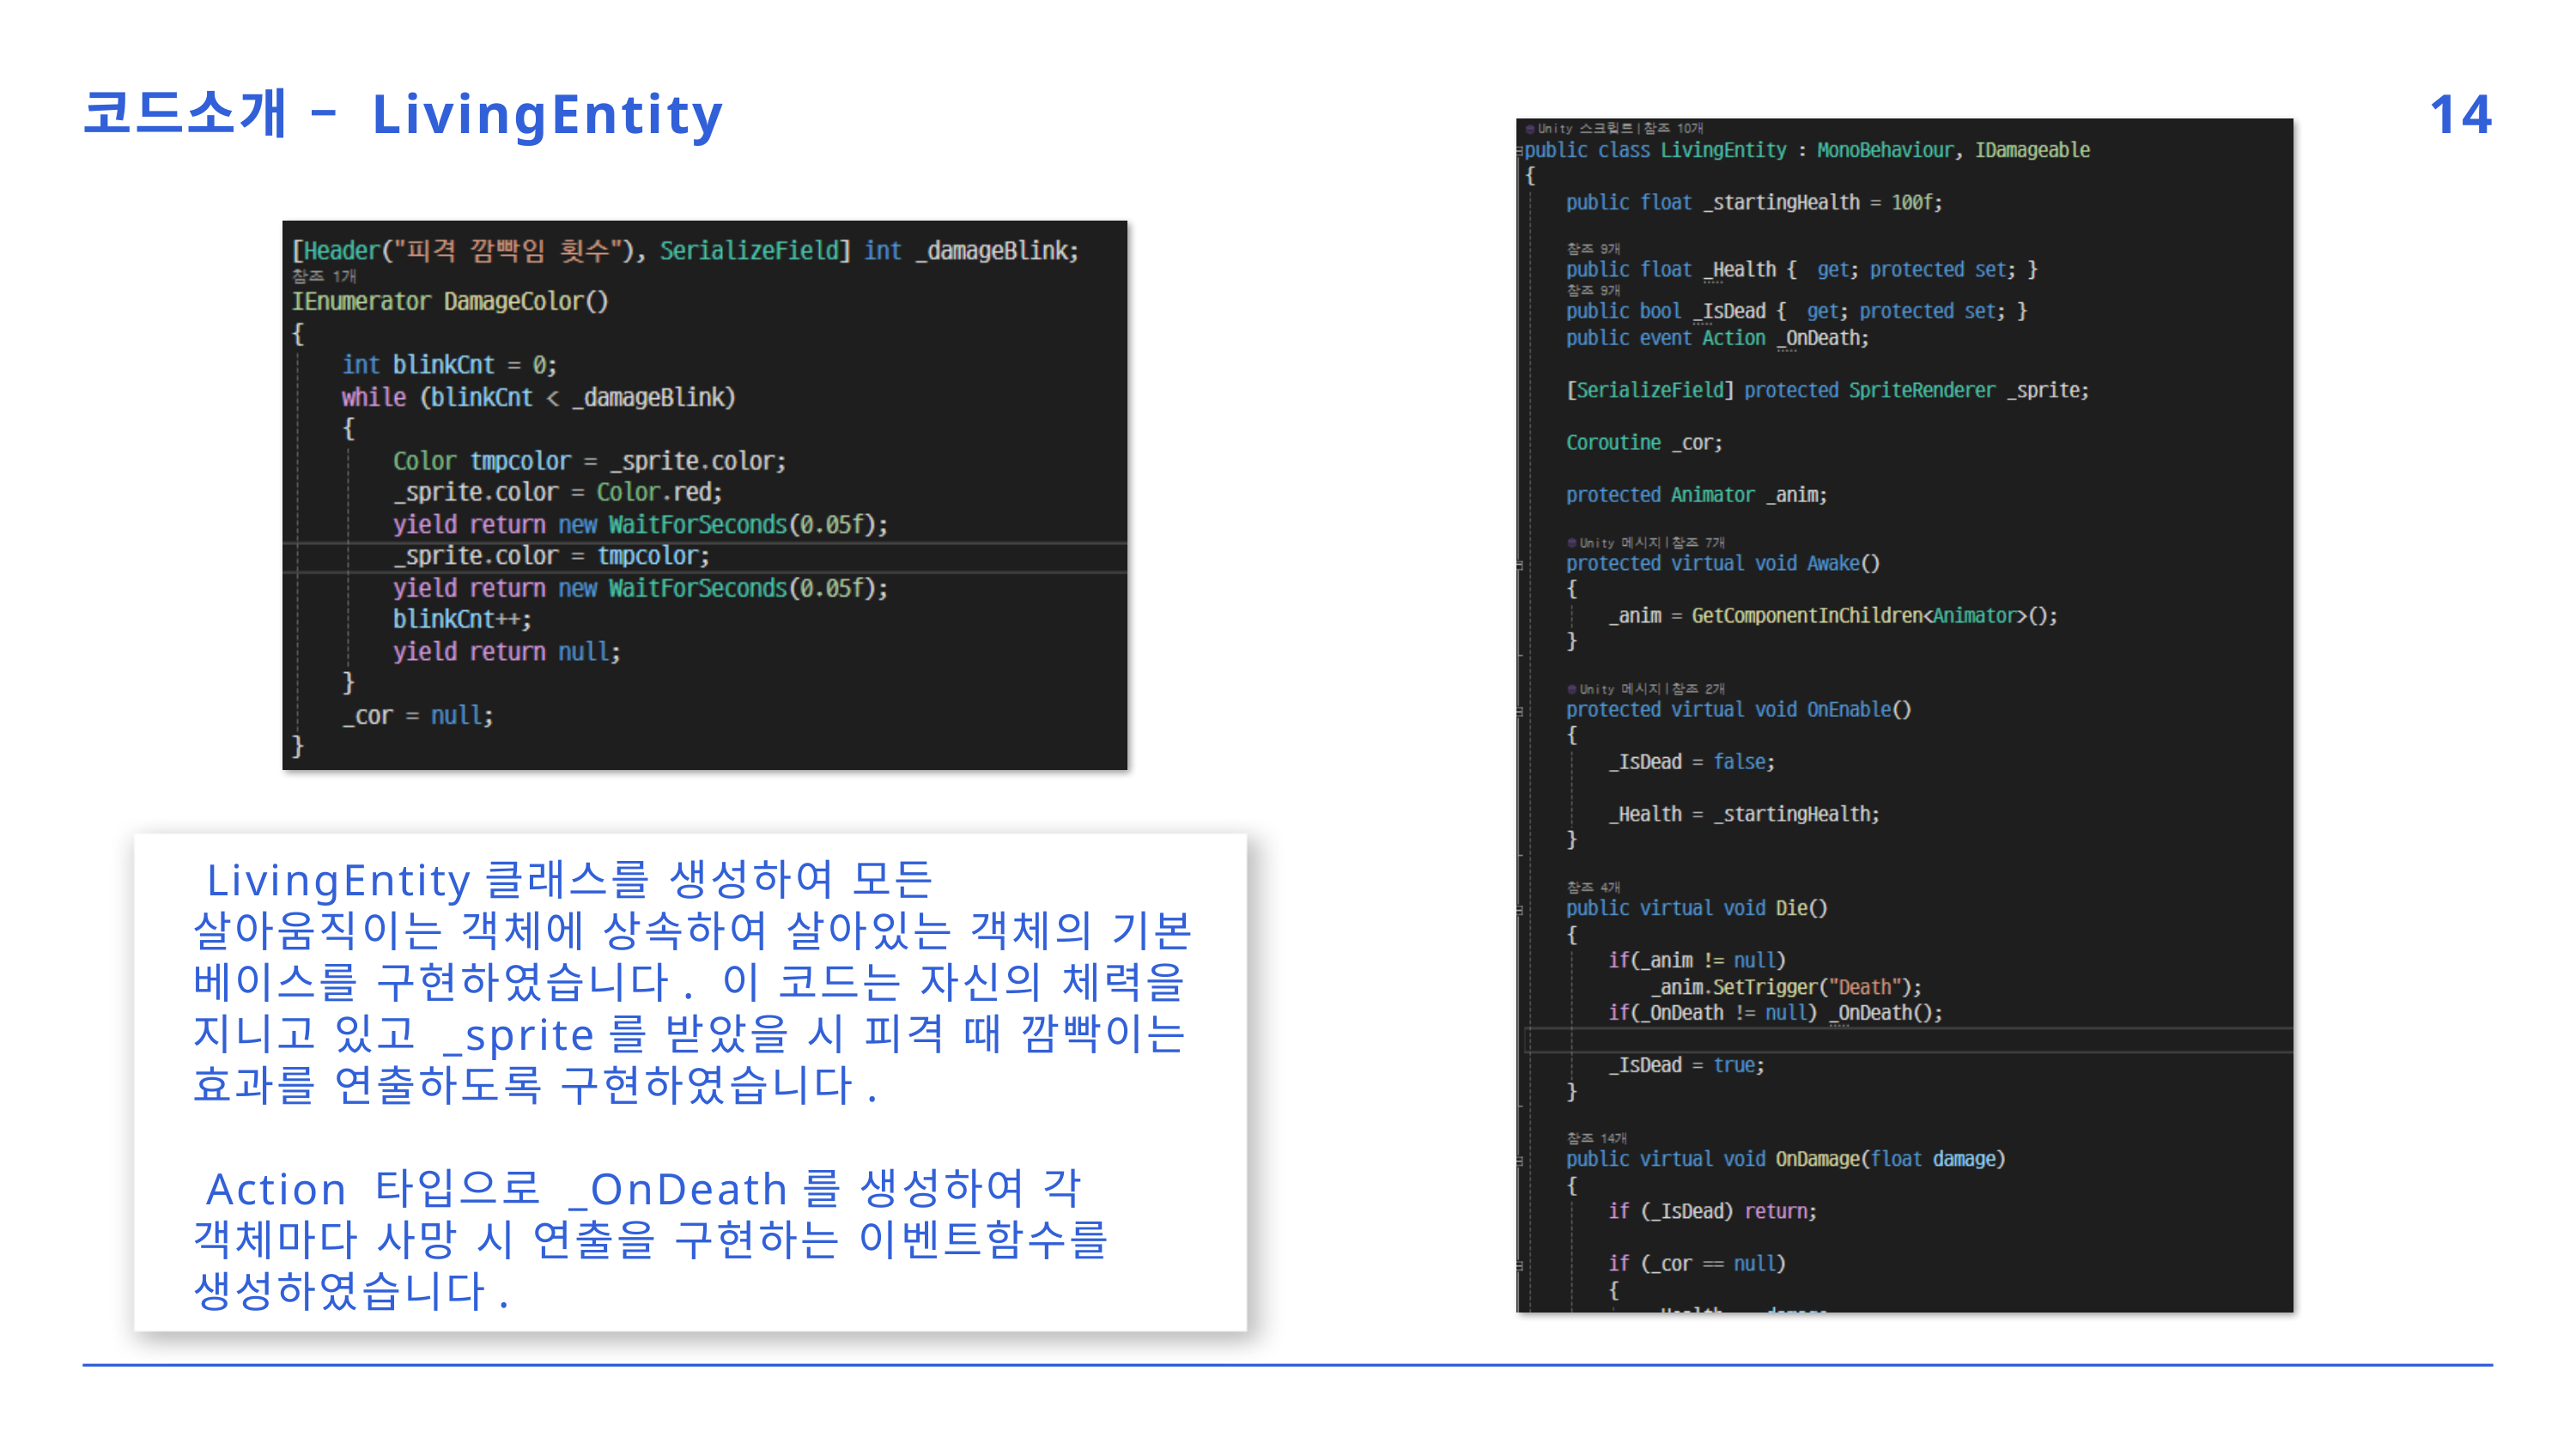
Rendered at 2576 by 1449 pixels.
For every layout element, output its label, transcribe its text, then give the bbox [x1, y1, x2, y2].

text_box 14 [2093, 85, 2494, 145]
picture [1516, 118, 2294, 1313]
text_box LivingEntity클래스를 생성하여 모든 살아움직이는 객체에 상속하여 살아있는 객체의 기본 베이스를 구현하였습니다. 이 코드는 자신의 체력을 지니고 있고 _sprite를 받았을 시 피격 때 깜빡이는 효과를 연출하도록 구현하였습니다. Action 타입으로 _OnDeath를 생성하여 각 객체마다 사망 시 연출을 구현하는 이벤트함수를 생성하였습니다. [179, 846, 1218, 1323]
text_box 코드소개 – LivingEntity [82, 85, 1245, 145]
picture [282, 220, 1127, 771]
text_box [109, 815, 1288, 1366]
